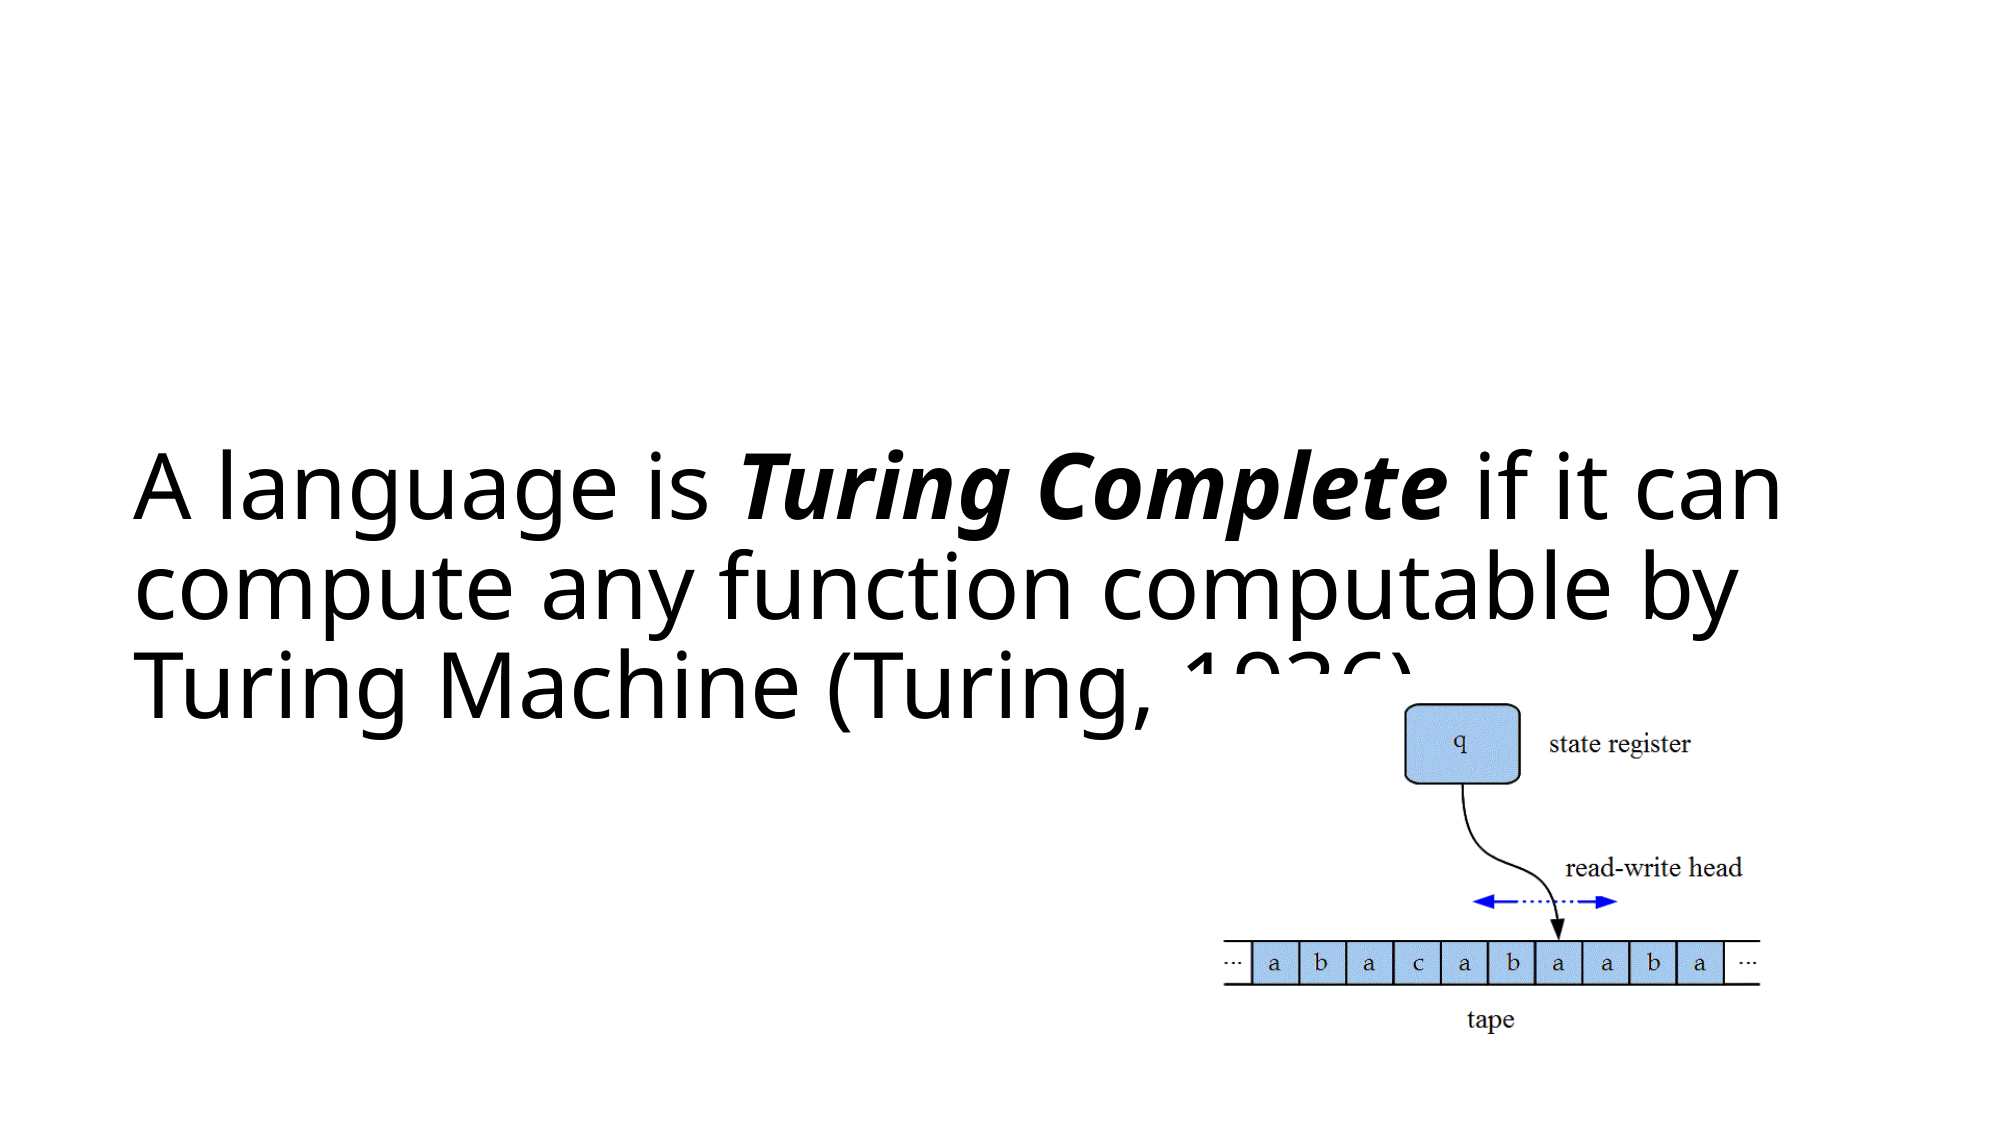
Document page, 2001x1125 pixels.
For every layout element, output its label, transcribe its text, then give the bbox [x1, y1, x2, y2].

title A language is Turing Complete if it can compute any function computable by Turing Machine (Turing, 1936) [118, 377, 1844, 802]
picture [1185, 674, 1804, 1059]
